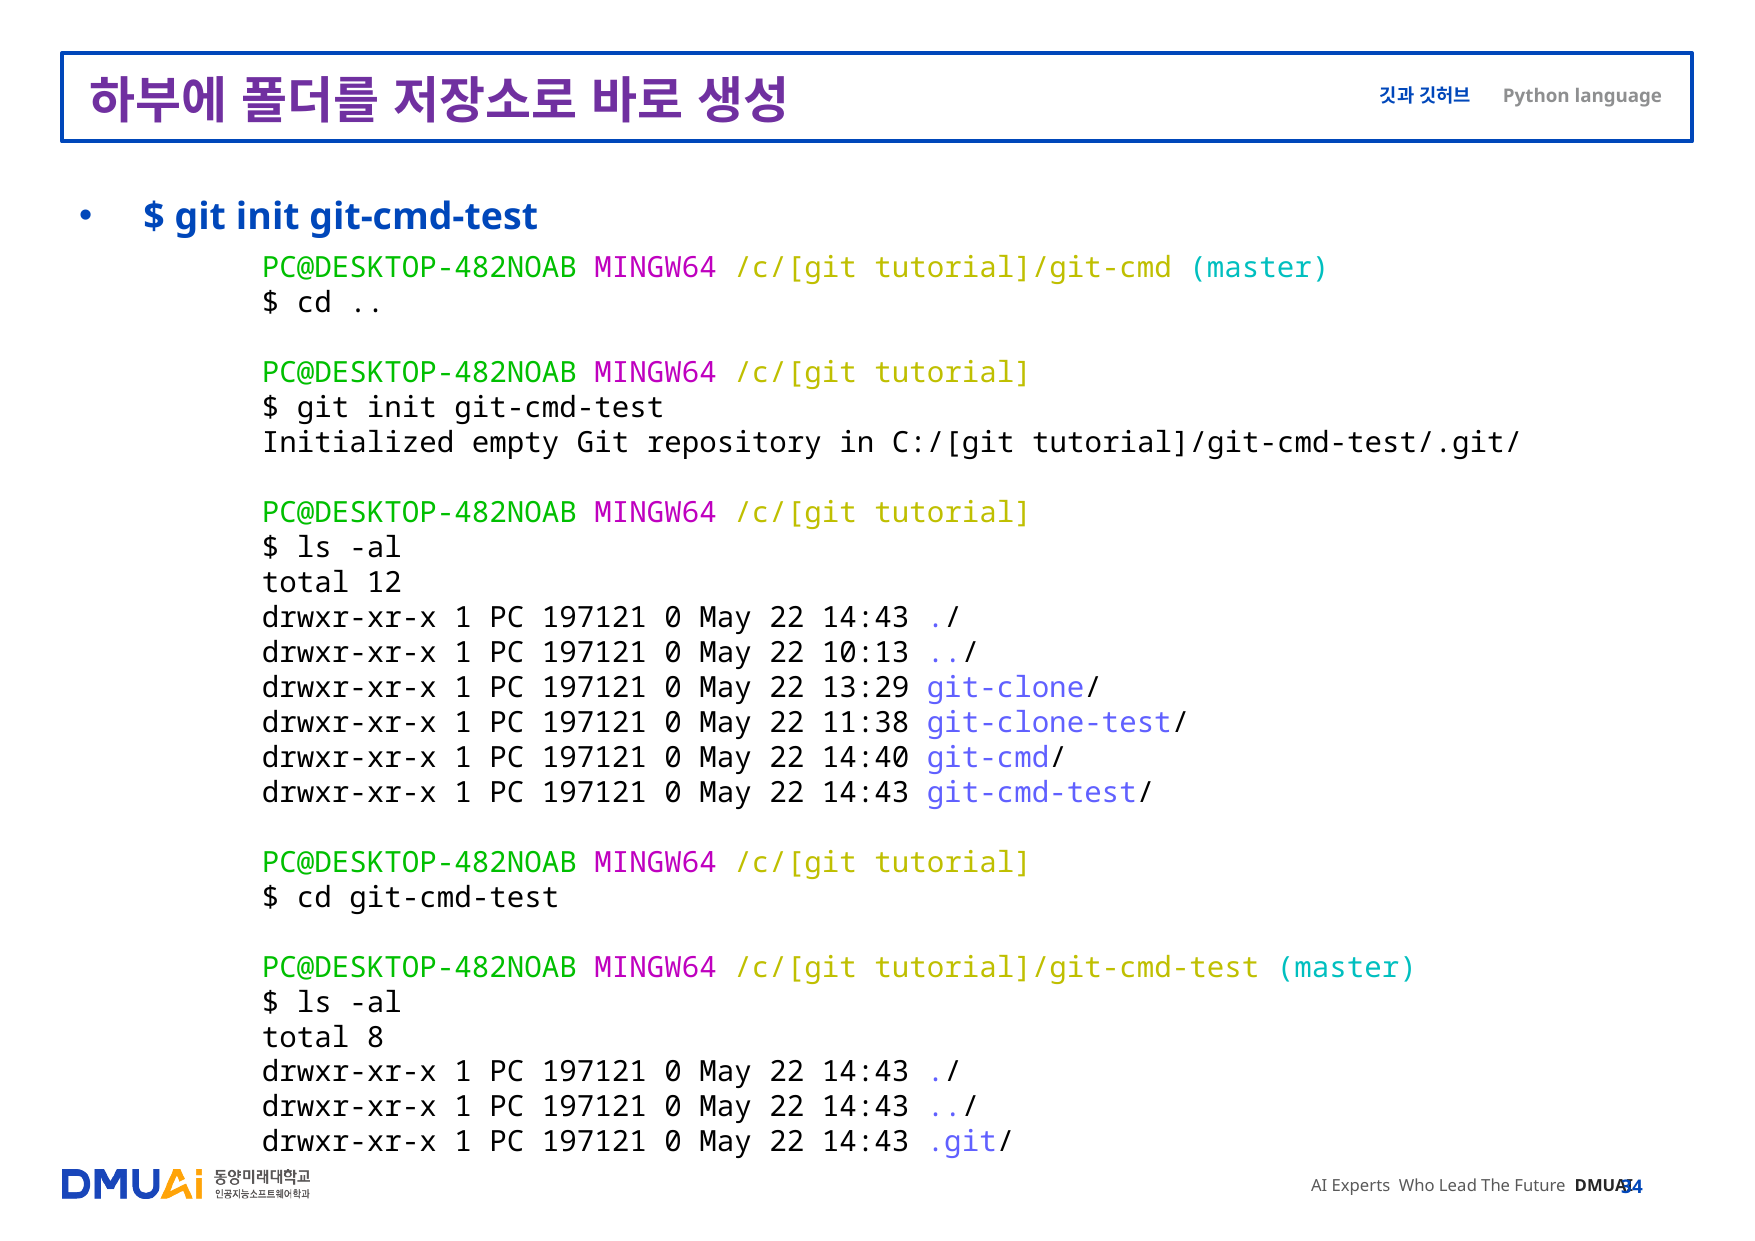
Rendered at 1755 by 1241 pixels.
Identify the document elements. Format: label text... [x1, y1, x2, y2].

title 하부에 폴더를 저장소로 바로 생성 [72, 69, 1586, 128]
list $ git init git-cmd-test [62, 183, 1681, 1140]
picture [62, 1169, 310, 1199]
text_box PC@DESKTOP-482NOAB MINGW64 /c/[git tutorial]/git-cmd (master) $ cd .. PC@DESKTOP-482NOAB MINGW64 /c/[git tutorial] $ git init git-cmd-test Initialized empty Git repository in C:/[git tutorial]/git-cmd-test/.git/ PC@DESKTOP-482NOAB MINGW64 /c/[git tutorial] $ ls -al total 12 drwxr-xr-x 1 PC 197121 0 May 22 14:43 ./ drwxr-xr-x 1 PC 197121 0 May 22 10:13 ../ drwxr-xr-x 1 PC 197121 0 May 22 13:29 git-clone/ drwxr-xr-x 1 PC 197121 0 May 22 11:38 git-clone-test/ drwxr-xr-x 1 PC 197121 0 May 22 14:40 git-cmd/ drwxr-xr-x 1 PC 197121 0 May 22 14:43 git-cmd-test/ PC@DESKTOP-482NOAB MINGW64 /c/[git tutorial] $ cd git-cmd-test PC@DESKTOP-482NOAB MINGW64 /c/[git tutorial]/git-cmd-test (master) $ ls -al total 8 drwxr-xr-x 1 PC 197121 0 May 22 14:43 ./ drwxr-xr-x 1 PC 197121 0 May 22 14:43 ../ drwxr-xr-x 1 PC 197121 0 May 22 14:43 .git/ [247, 241, 1634, 1165]
